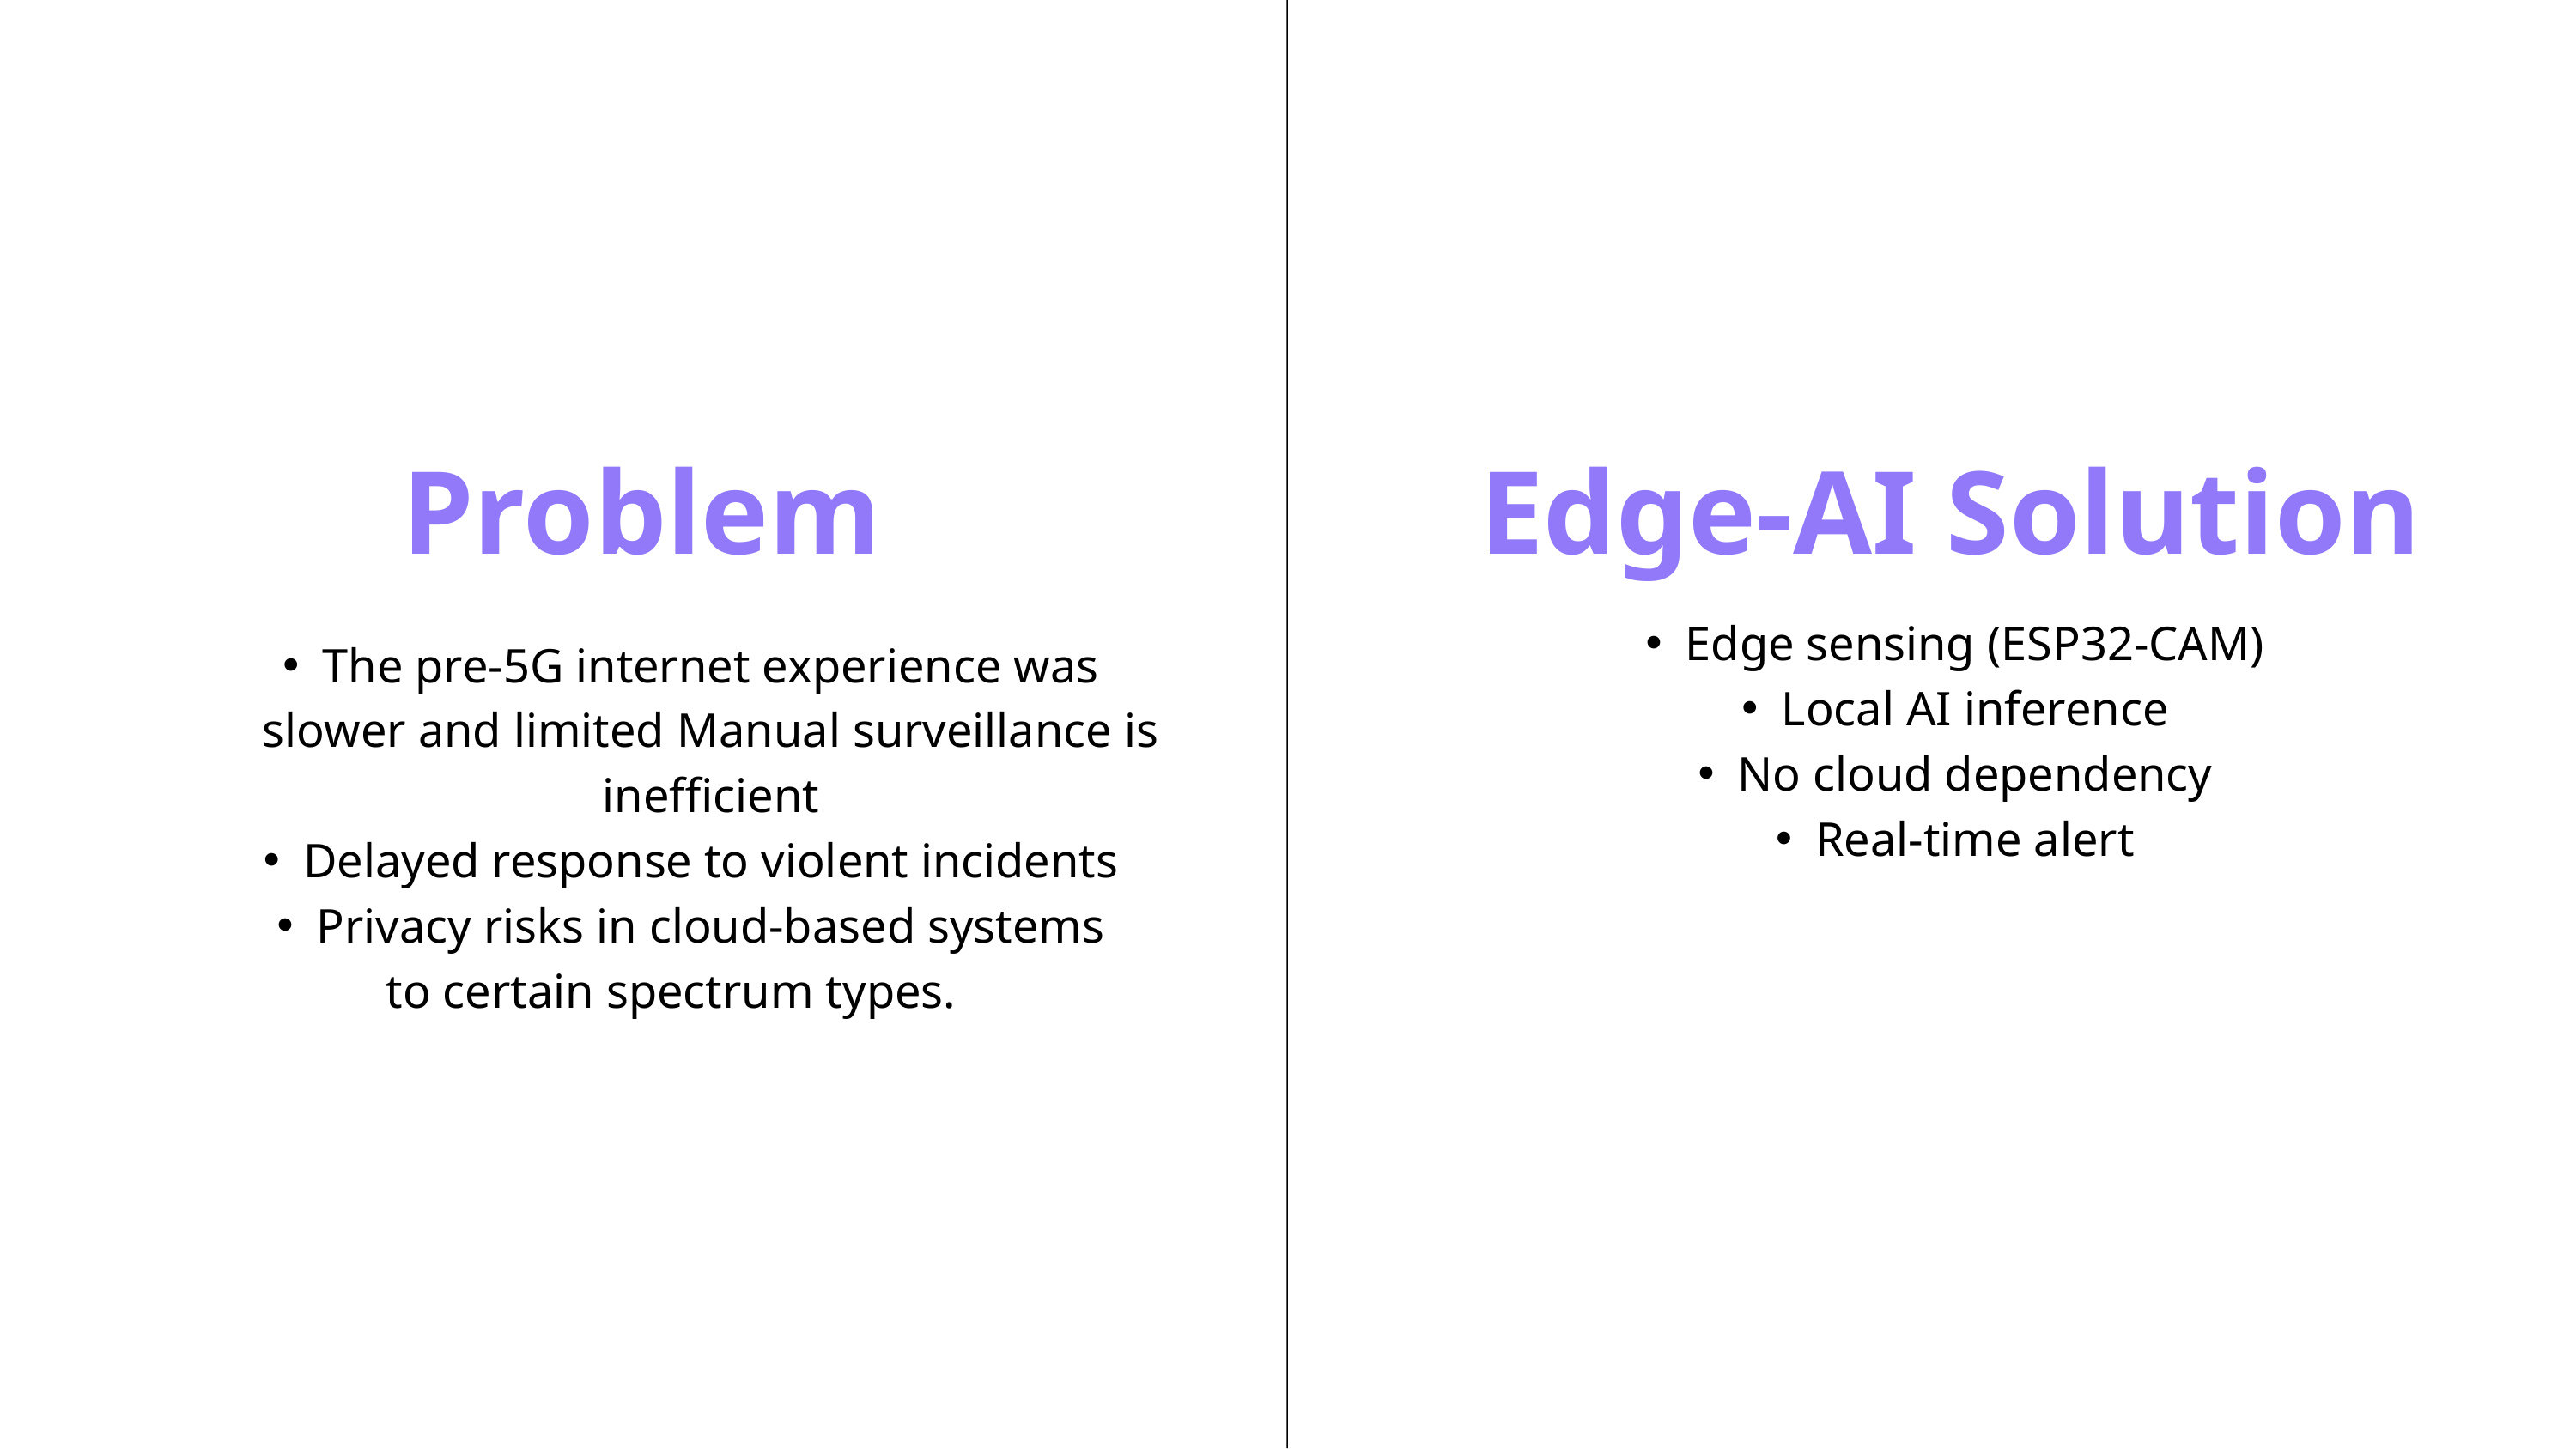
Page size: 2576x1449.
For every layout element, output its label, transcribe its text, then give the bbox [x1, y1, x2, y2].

text_box Problem [204, 440, 1139, 577]
text_box The pre-5G internet experience was slower and limited Manual surveillance is inefficient Delayed response to violent incidents Privacy risks in cloud-based systems to certain spectrum types. [183, 626, 1160, 1017]
text_box Edge-AI Solution [1440, 440, 2432, 577]
text_box Edge sensing (ESP32-CAM) Local AI inference No cloud dependency Real-time alert [1453, 604, 2418, 931]
